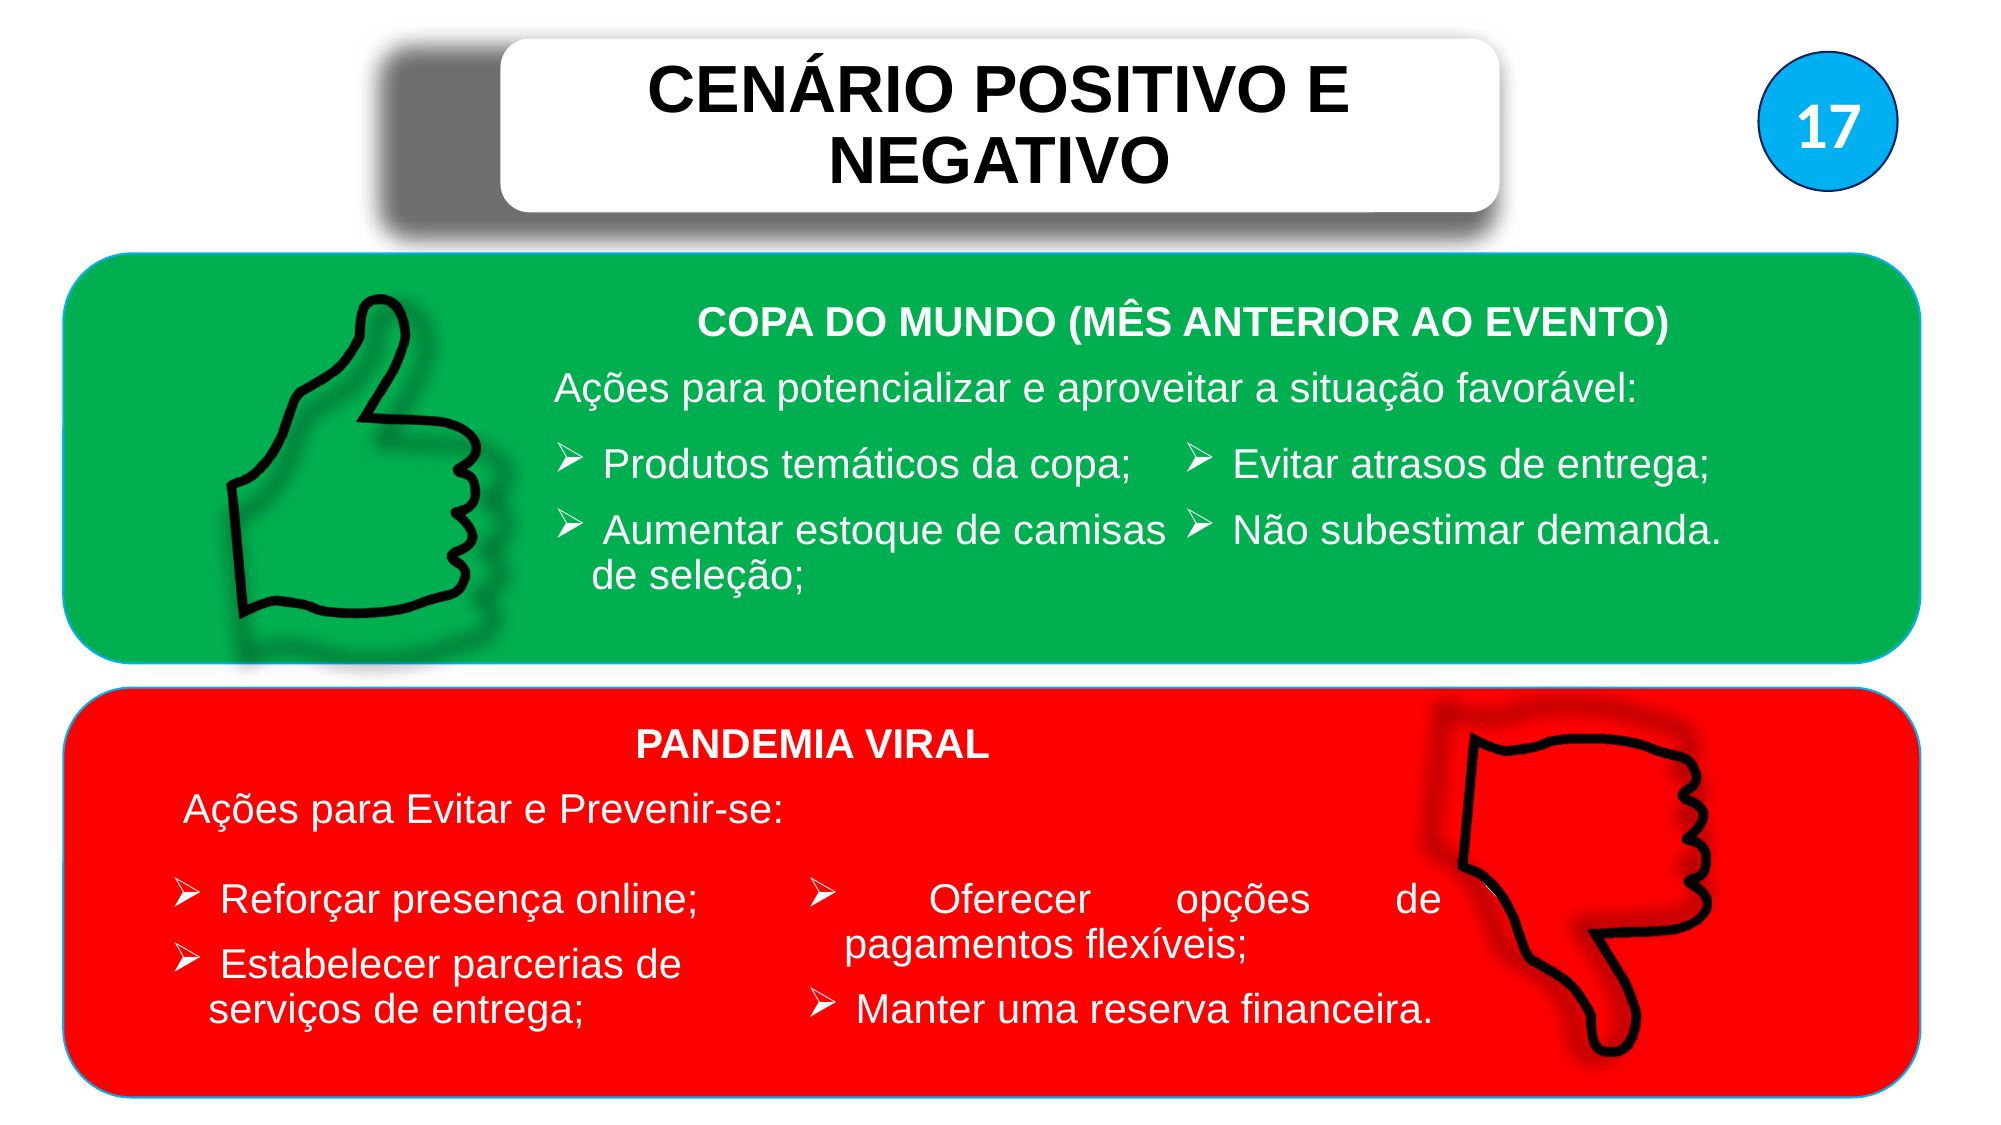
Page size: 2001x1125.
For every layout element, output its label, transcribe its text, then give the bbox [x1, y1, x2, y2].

picture [1457, 728, 1712, 1057]
text_box Reforçar presença online; Estabelecer parcerias de serviços de entrega; Oferecer opções de pagamentos flexíveis; Manter uma reserva financeira. [155, 869, 1458, 1073]
text_box PANDEMIA VIRAL Ações para Evitar e Prevenir-se: [168, 714, 1458, 858]
text_box Produtos temáticos da copa; Aumentar estoque de camisas de seleção; Evitar atrasos de entrega; Não subestimar demanda. [538, 435, 1828, 664]
text_box [62, 252, 1922, 665]
text_box CENÁRIO POSITIVO E NEGATIVO [500, 38, 1500, 213]
text_box 17 [1757, 50, 1899, 192]
picture [226, 294, 481, 623]
list COPA DO MUNDO (MÊS ANTERIOR AO EVENTO) Ações para potencializar e aproveitar a situação favorável: [538, 292, 1828, 435]
text_box [62, 686, 1922, 1099]
